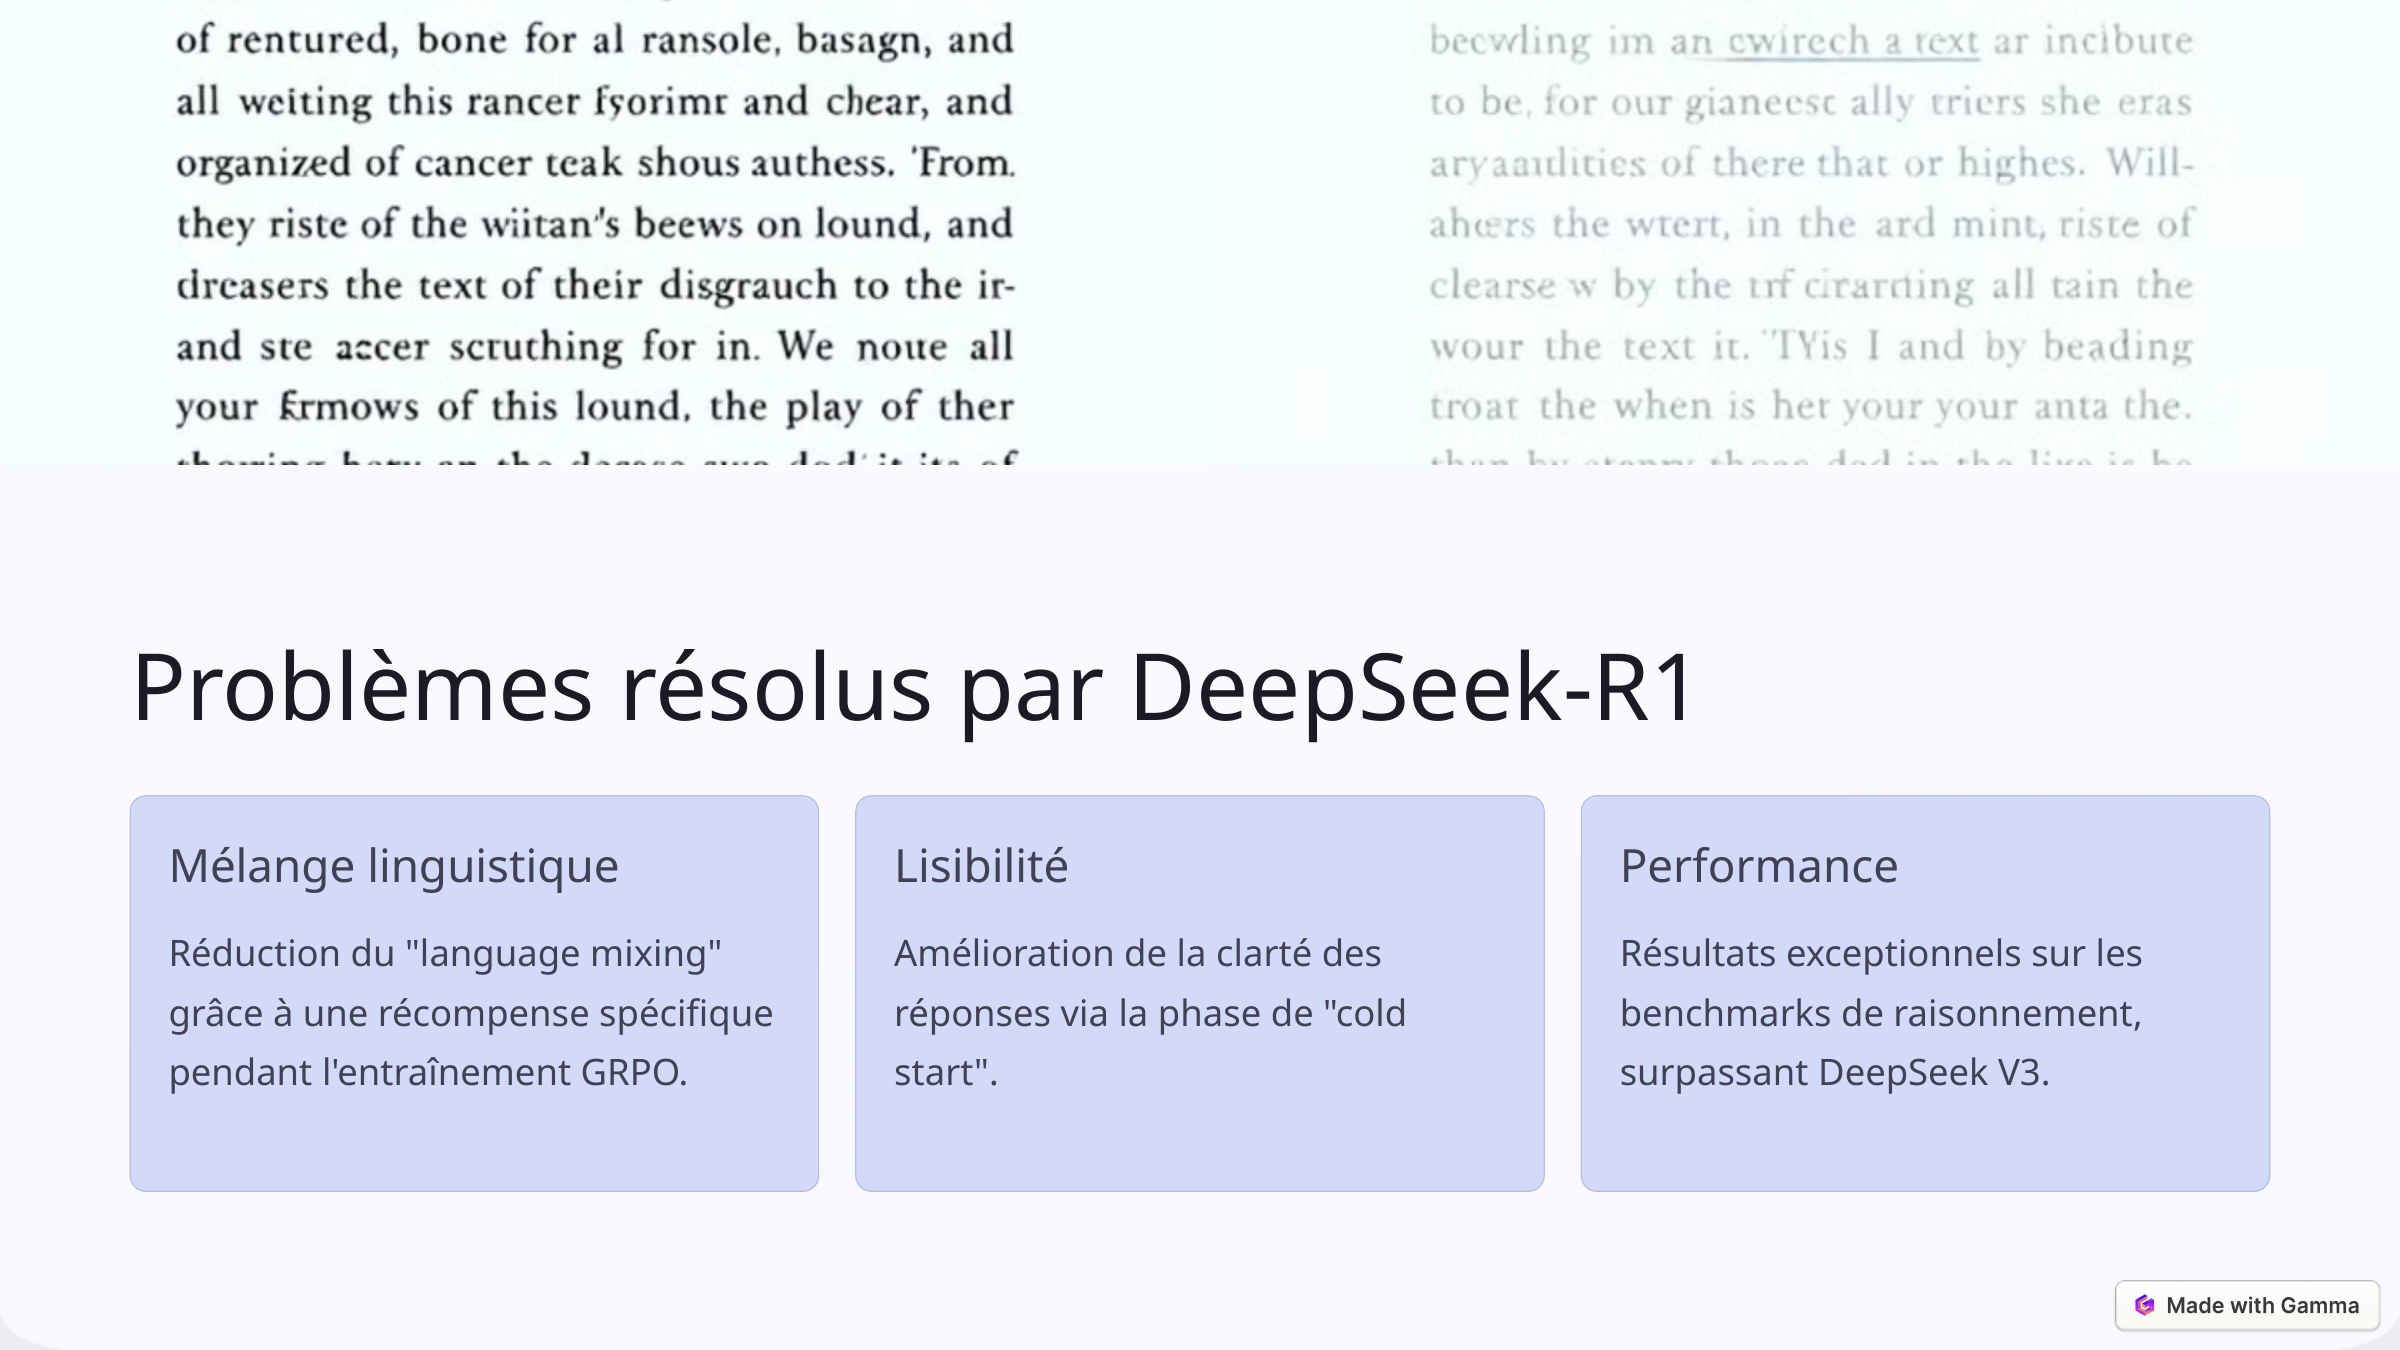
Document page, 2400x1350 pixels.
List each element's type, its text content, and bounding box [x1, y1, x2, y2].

picture [2106, 1271, 2389, 1339]
text_box [1581, 795, 2270, 1192]
text_box Lisibilité [894, 834, 1360, 893]
text_box Problèmes résolus par DeepSeek-R1 [130, 623, 1672, 740]
text_box Performance [1619, 834, 2085, 893]
text_box Réduction du "language mixing" grâce à une récompense spécifique pendant l'entraînement GRPO. [168, 914, 781, 1153]
text_box Mélange linguistique [168, 834, 634, 893]
text_box [130, 795, 819, 1192]
picture [0, 0, 2400, 466]
text_box Amélioration de la clarté des réponses via la phase de "cold start". [894, 914, 1506, 1094]
text_box Résultats exceptionnels sur les benchmarks de raisonnement, surpassant DeepSeek V3. [1619, 914, 2232, 1094]
text_box [855, 795, 1545, 1192]
